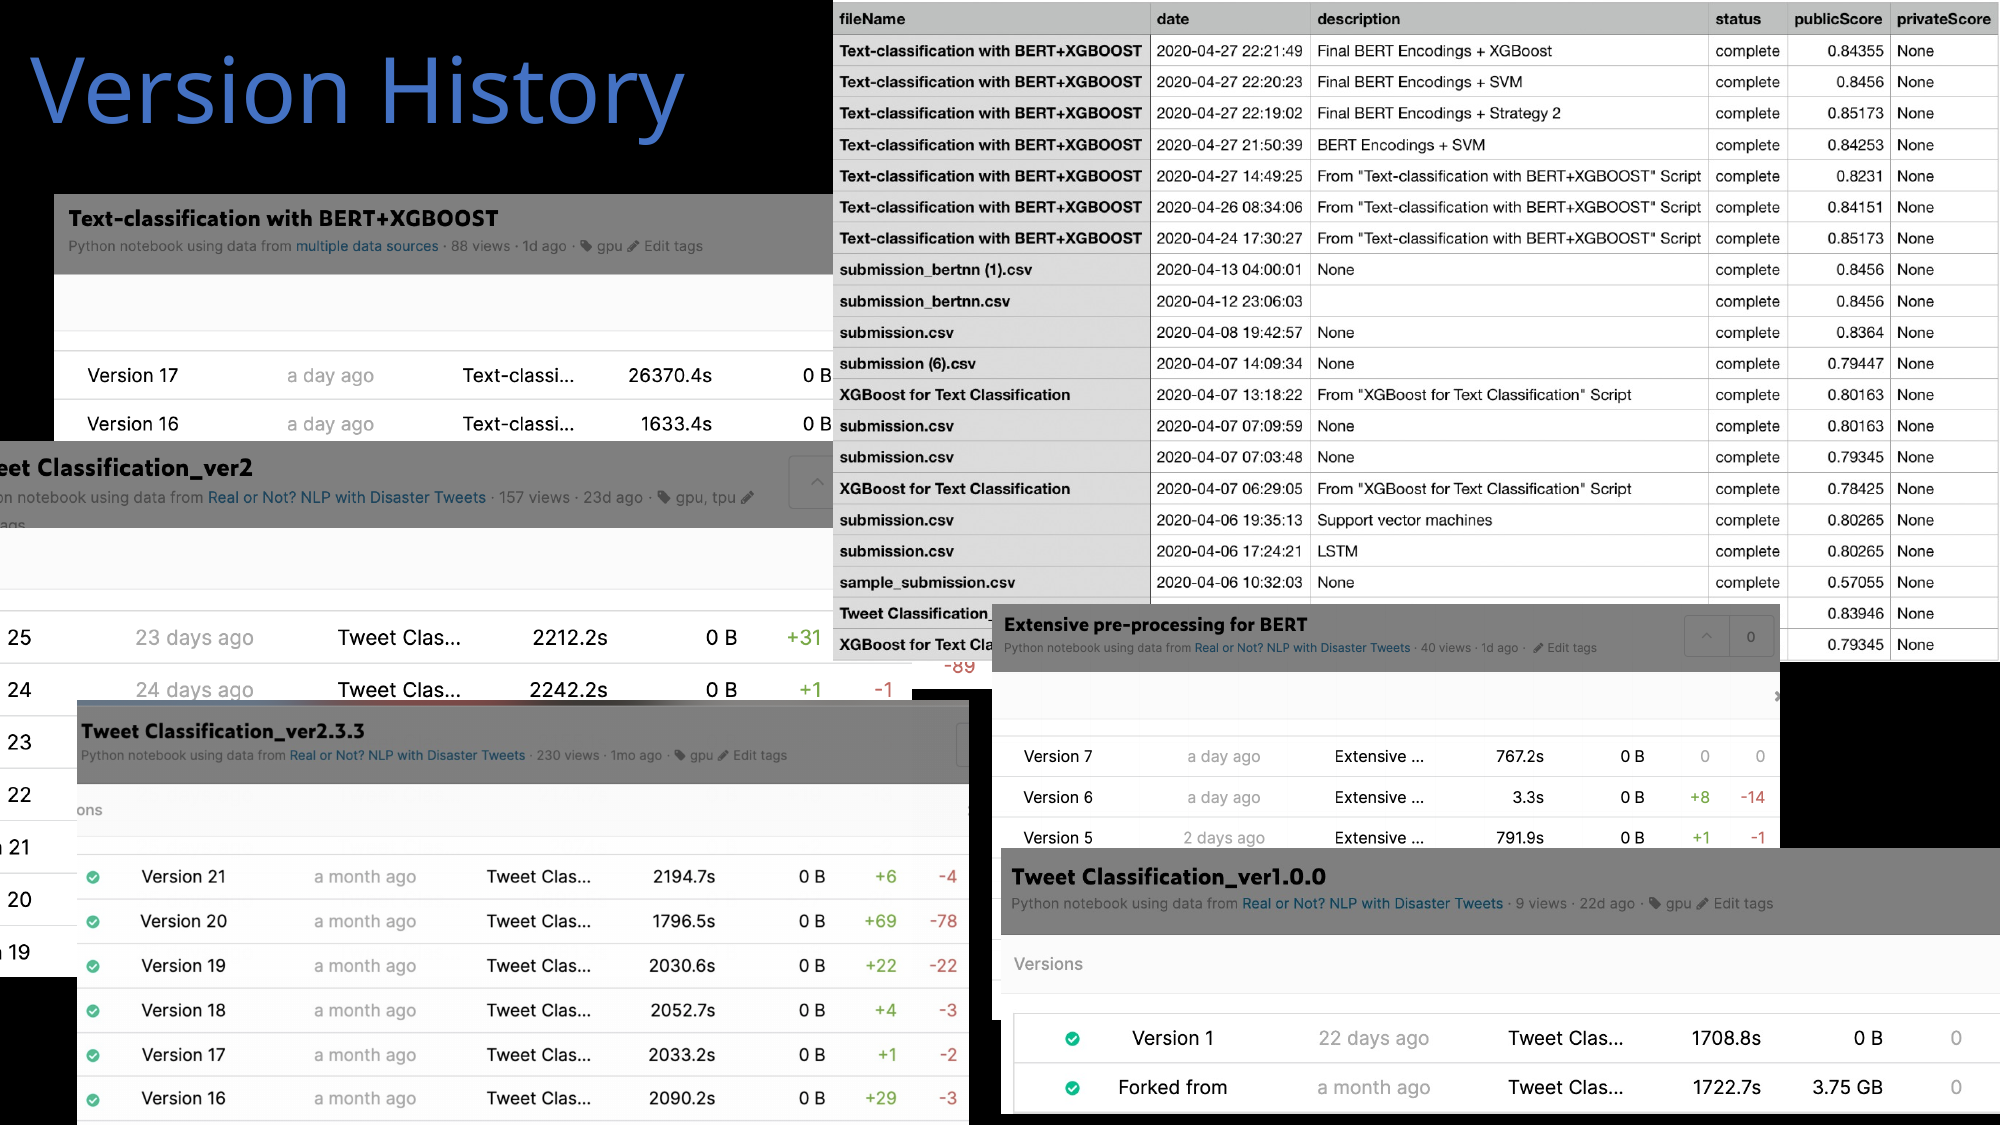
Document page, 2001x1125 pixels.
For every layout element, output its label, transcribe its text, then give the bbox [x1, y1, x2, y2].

picture [0, 0, 2000, 1125]
title Version History [15, 12, 833, 174]
